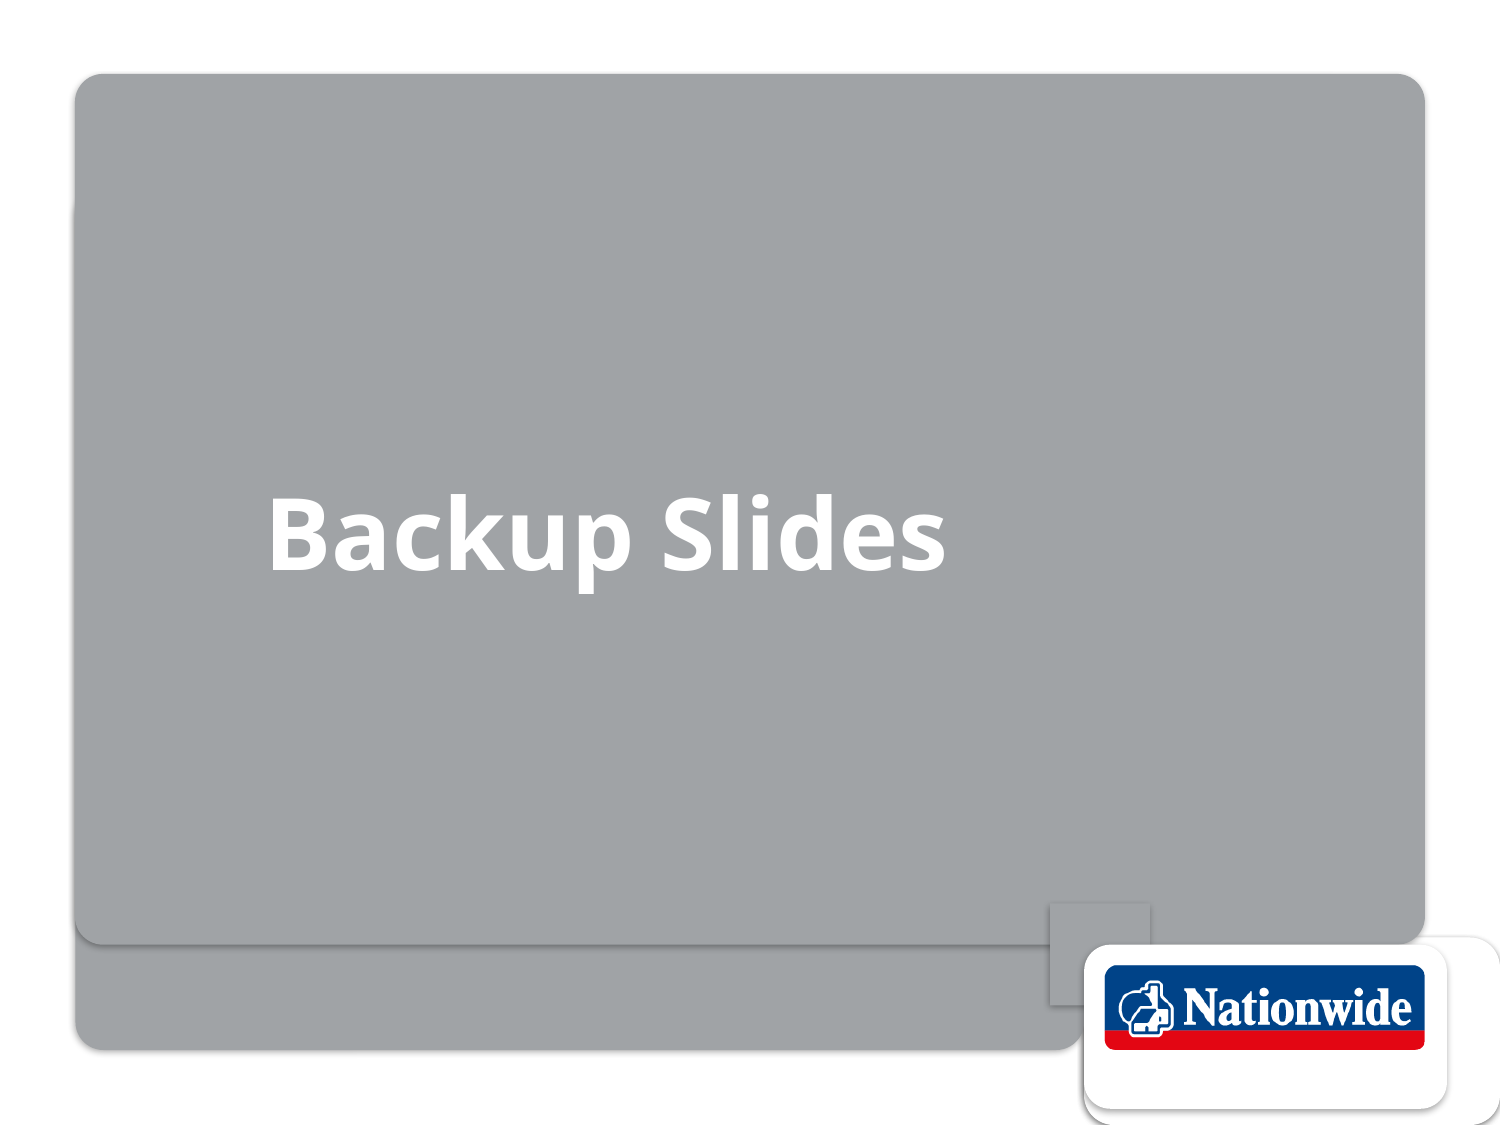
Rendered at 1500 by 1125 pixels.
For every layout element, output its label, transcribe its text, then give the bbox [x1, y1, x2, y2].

picture [1104, 965, 1425, 1050]
title Backup Slides [249, 462, 1270, 599]
